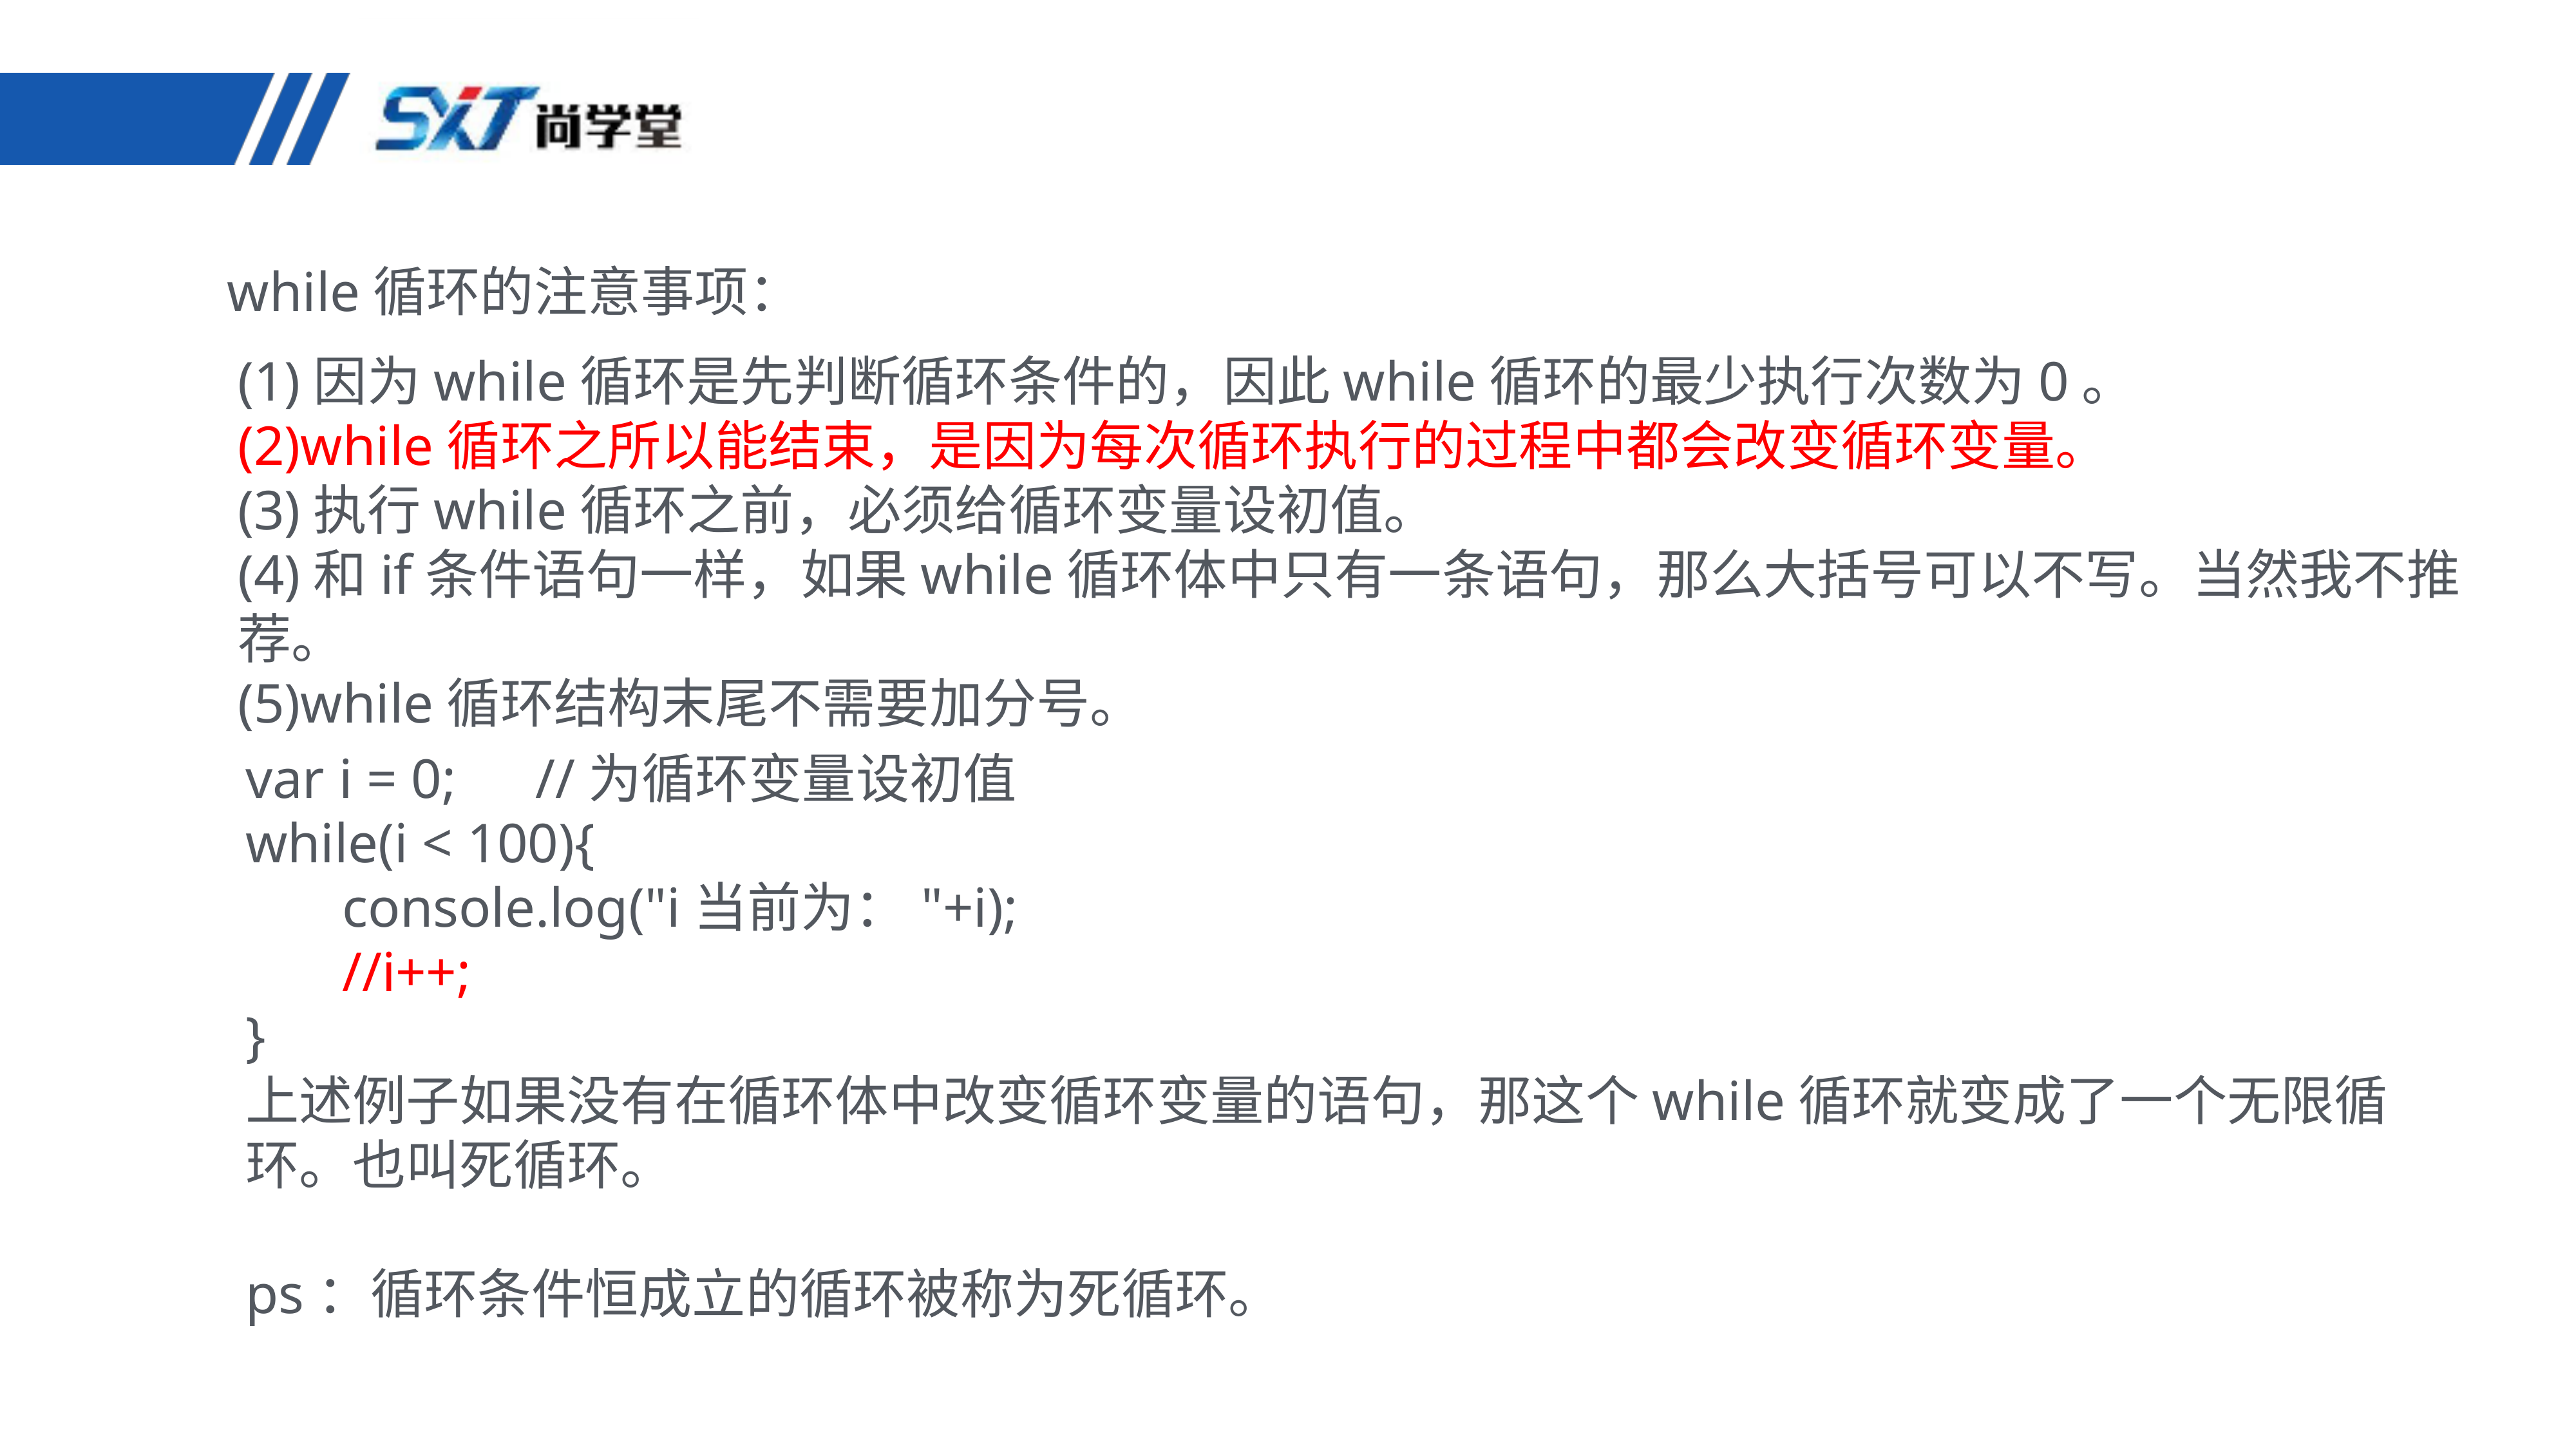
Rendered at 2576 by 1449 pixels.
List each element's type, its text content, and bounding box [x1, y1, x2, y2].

text_box (1)因为while循环是先判断循环条件的，因此while循环的最少执行次数为0。 (2)while循环之所以能结束，是因为每次循环执行的过程中都会改变循环变量。 (3)执行while循环之前，必须给循环变量设初值。 (4)和if条件语句一样，如果while循环体中只有一条语句，那么大括号可以不写。当然我不推荐。 (5)while循环结构末尾不需要加分号。 [228, 342, 2576, 739]
picture [0, 73, 350, 165]
text_box var i = 0; //为循环变量设初值 while(i < 100){ console.log("i当前为："+i); //i++; } 上述例子如果没有在循环体中改变循环变量的语句，那这个while循环就变成了一个无限循环。也叫死循环。 ps：循环条件恒成立的循环被称为死循环。 [236, 739, 2459, 1329]
picture [359, 17, 699, 242]
text_box while循环的注意事项： [217, 252, 812, 327]
